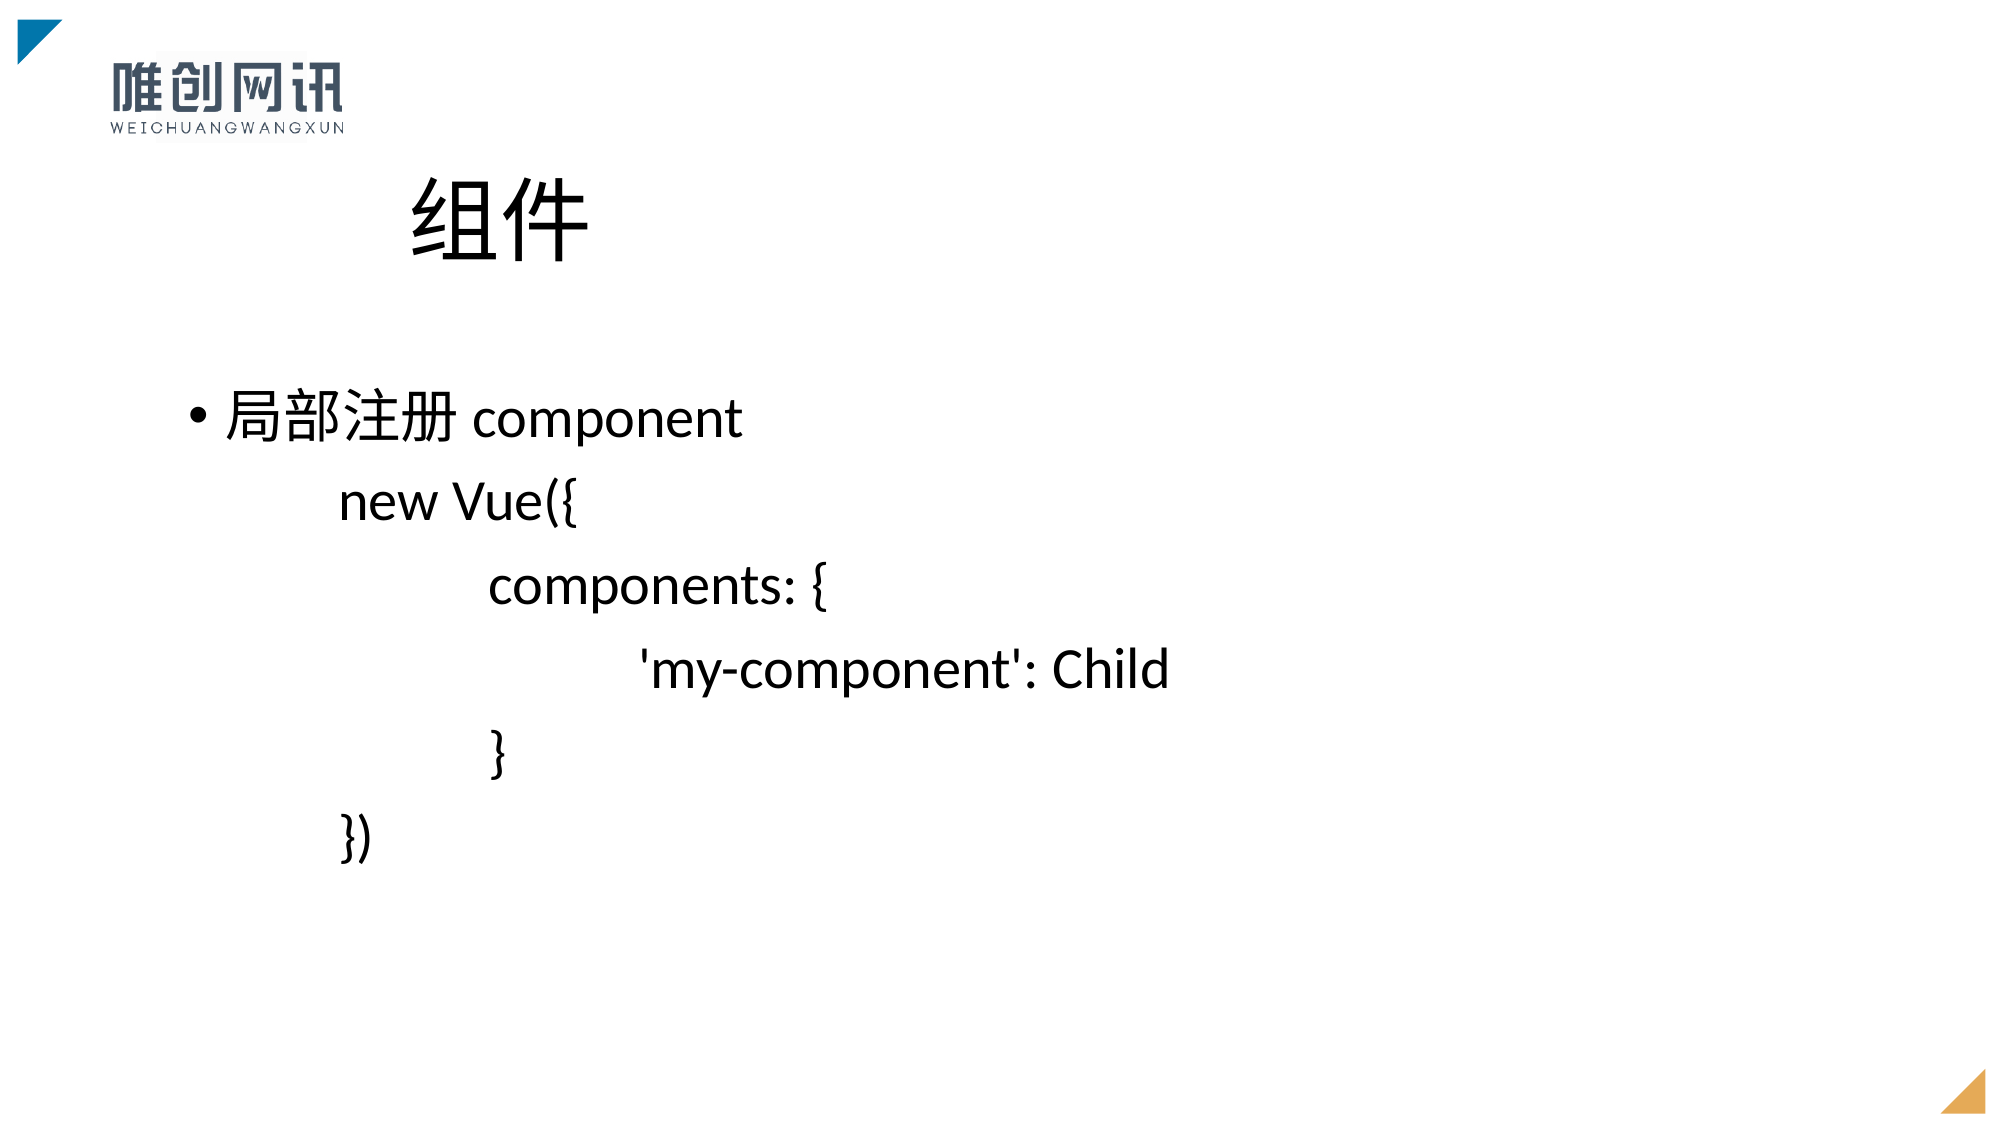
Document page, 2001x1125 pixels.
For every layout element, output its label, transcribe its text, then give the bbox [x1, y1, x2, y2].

text_box [17, 19, 63, 65]
text_box [1940, 1068, 1986, 1114]
picture [89, 51, 395, 143]
text_box 组件 [393, 168, 1487, 282]
text_box 局部注册component new Vue({ components: { 'my-component': Child } }) [173, 337, 1848, 1002]
